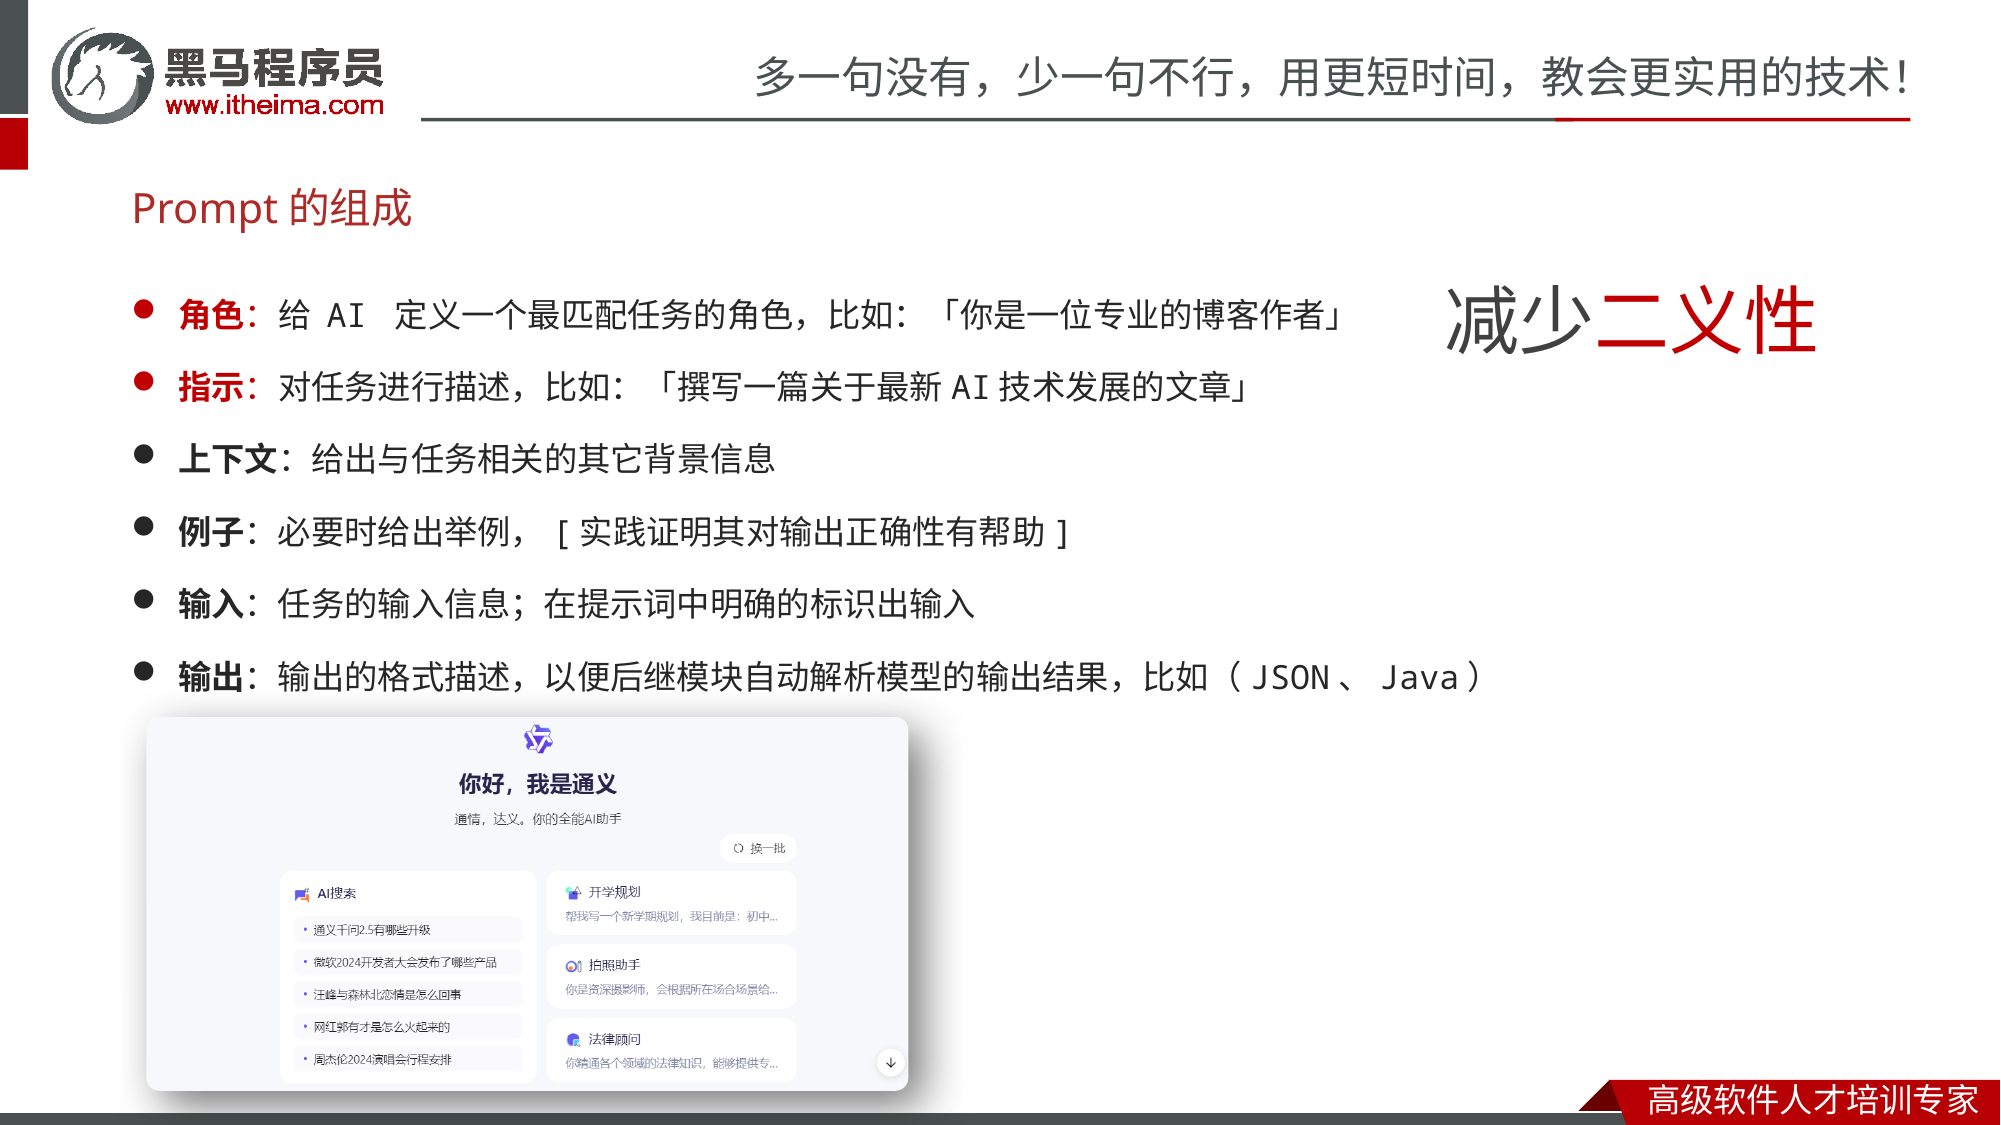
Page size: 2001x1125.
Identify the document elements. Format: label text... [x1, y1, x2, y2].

picture [146, 716, 909, 1092]
title Prompt的组成 [116, 164, 1872, 250]
picture [50, 26, 384, 125]
list 角色：给 AI 定义一个最匹配任务的角色，比如：「你是一位专业的博客作者」 指示：对任务进行描述，比如：「撰写一篇关于最新AI技术发展的文章」 上下文：给出与任务相关的其它背景信息 例子：必要时给出举例，[实践证明其对输出正确性有帮助] 输入：任务的输入信息；在提示词中明确的标识出输入 输出：输出的格式描述，以便后继模块自动解析模型的输出结果，比如（JSON、Java） [116, 266, 1978, 700]
text_box 减少二义性 [1429, 266, 2000, 372]
